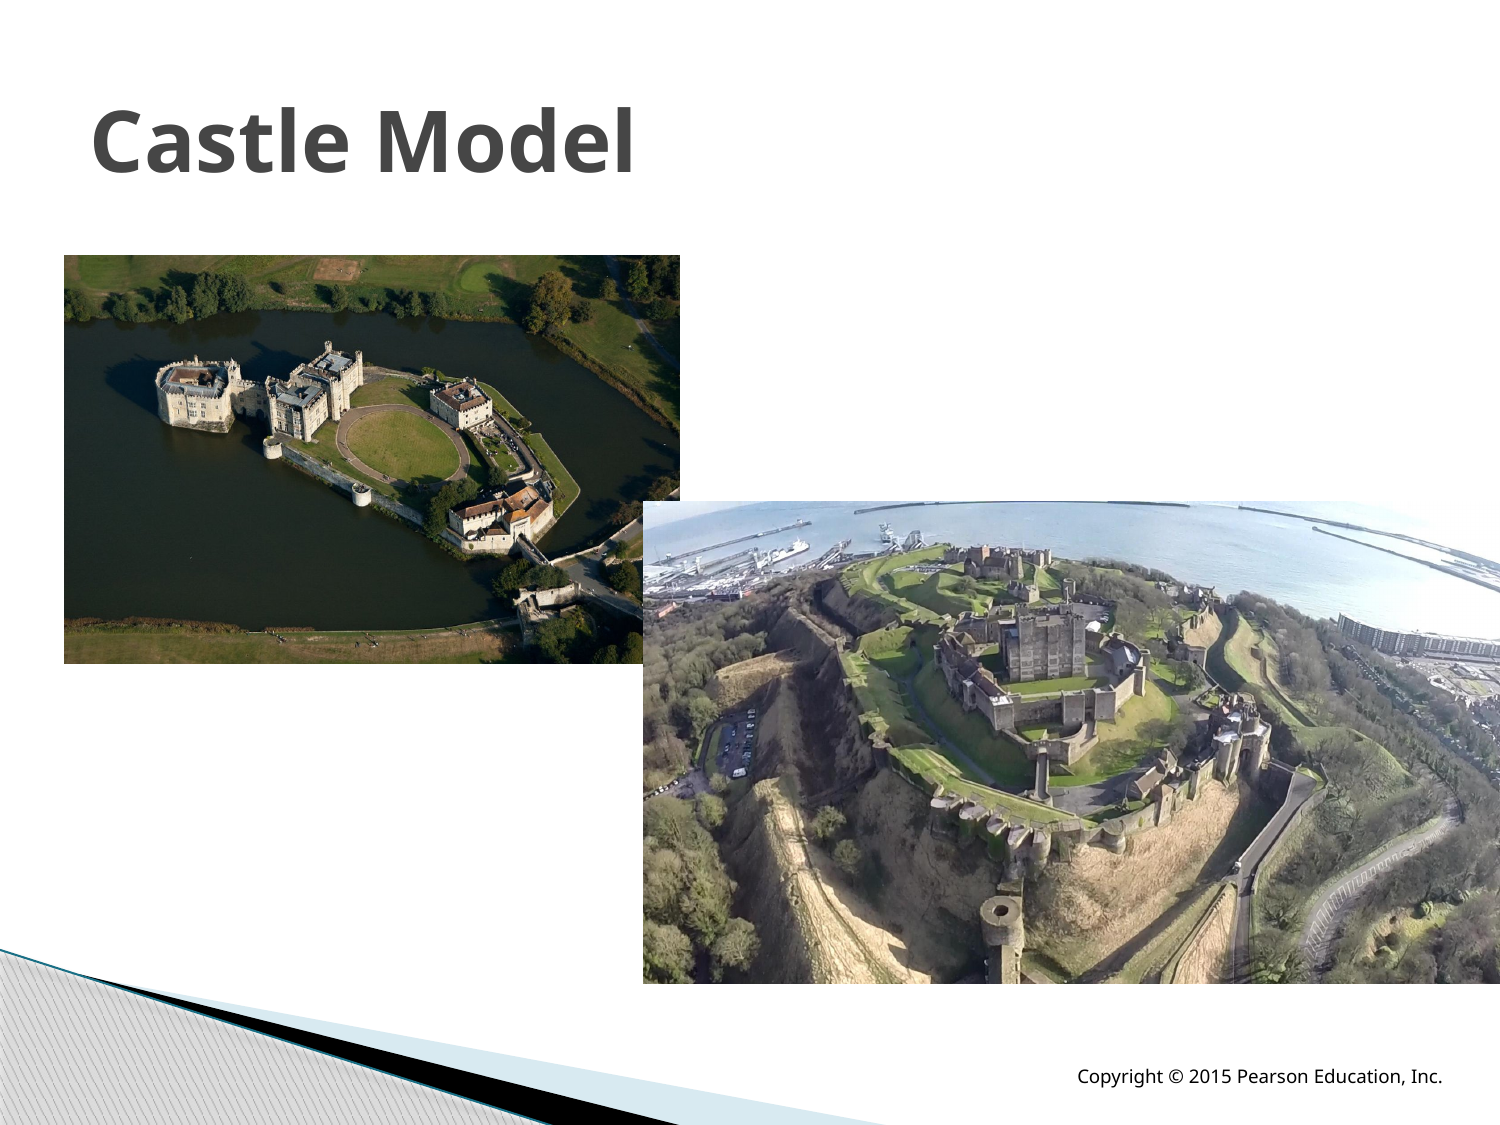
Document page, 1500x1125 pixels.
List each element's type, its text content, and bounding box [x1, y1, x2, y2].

picture [64, 255, 1500, 984]
title Castle Model [75, 45, 1425, 233]
